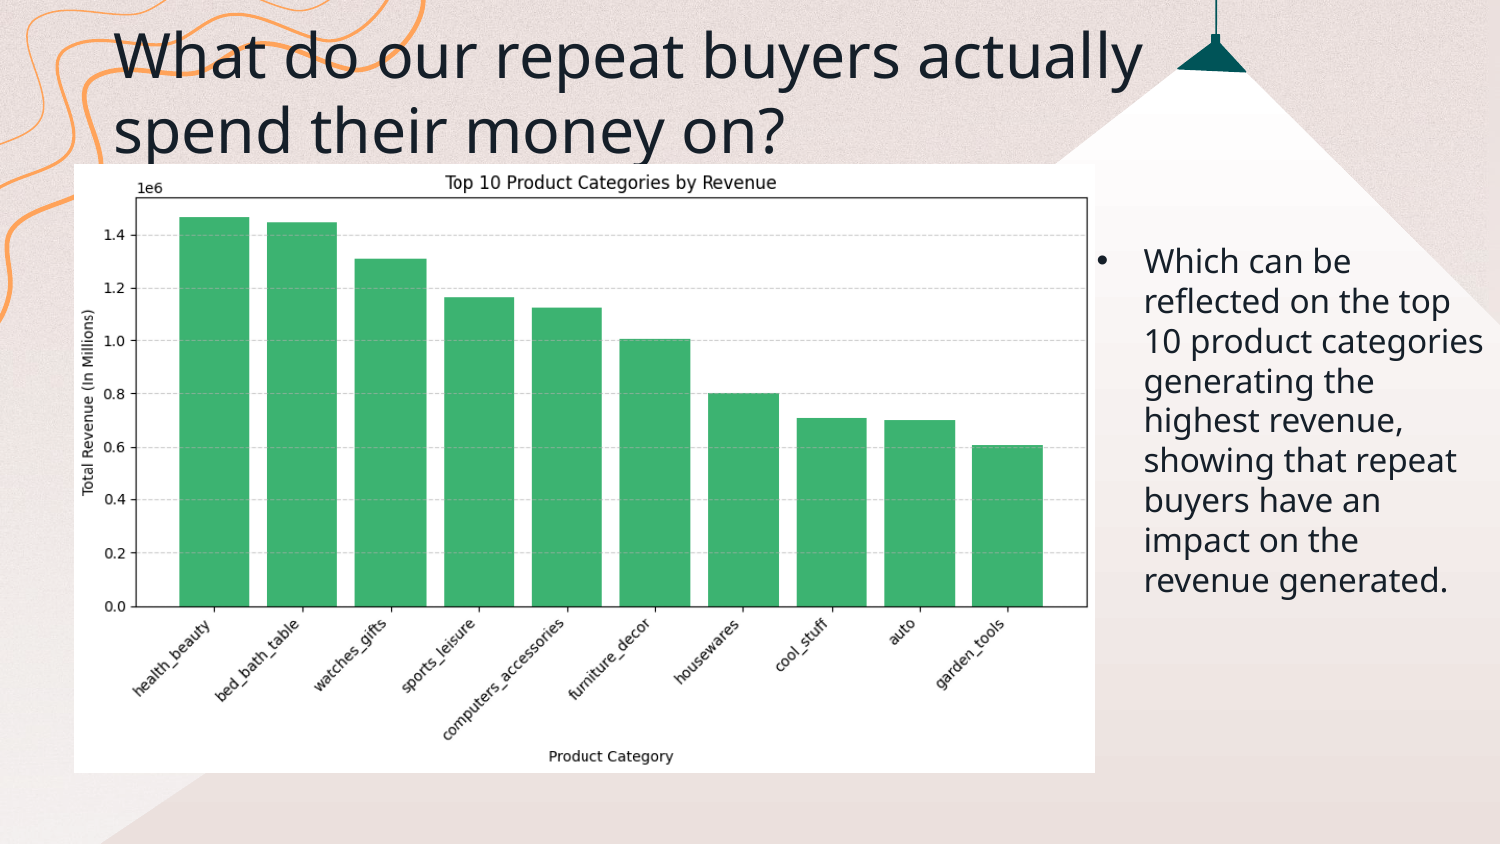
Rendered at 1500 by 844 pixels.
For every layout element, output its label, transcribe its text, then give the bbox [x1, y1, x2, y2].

title What do our repeat buyers actually spend their money on? [98, 1, 1328, 154]
list Which can be reflected on the top 10 product categories generating the highest revenue, showing that repeat buyers have an impact on the revenue generated. [1101, 225, 1500, 730]
picture [74, 164, 1095, 773]
